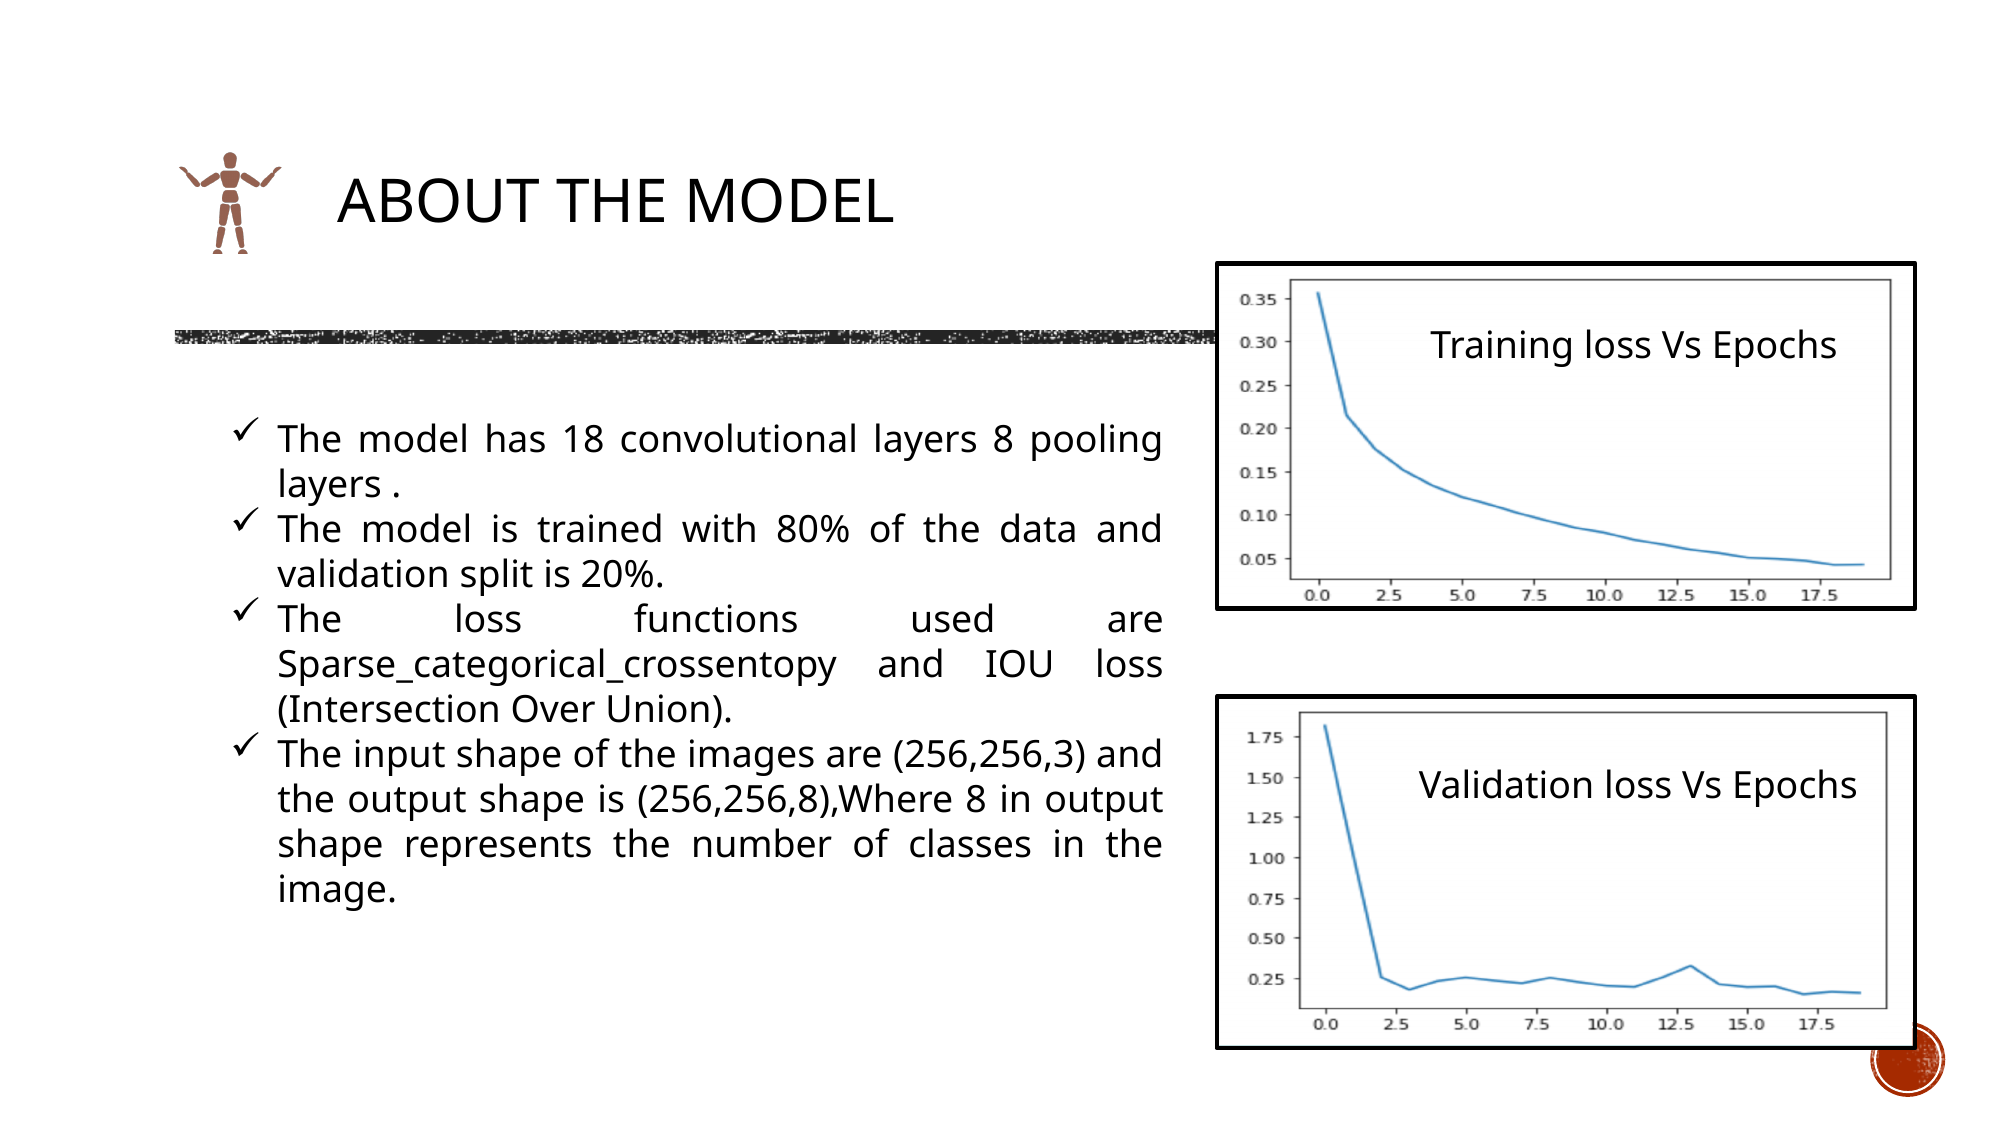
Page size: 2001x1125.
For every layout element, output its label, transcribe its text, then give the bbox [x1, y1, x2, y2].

picture [1219, 266, 1913, 607]
text_box [174, 149, 287, 256]
text_box The model has 18 convolutional layers 8 pooling layers . The model is trained with 80% of the data and validation split is 20%. The loss functions used are Sparse_categorical_crossentopy and IOU loss (Intersection Over Union). The input shape of the images are (256,256,3) and the output shape is (256,256,8),Where 8 in output shape represents the number of classes in the image. [215, 408, 1179, 918]
picture [1219, 699, 1914, 1046]
title About the model [322, 139, 1199, 266]
text_box [174, 329, 1215, 344]
